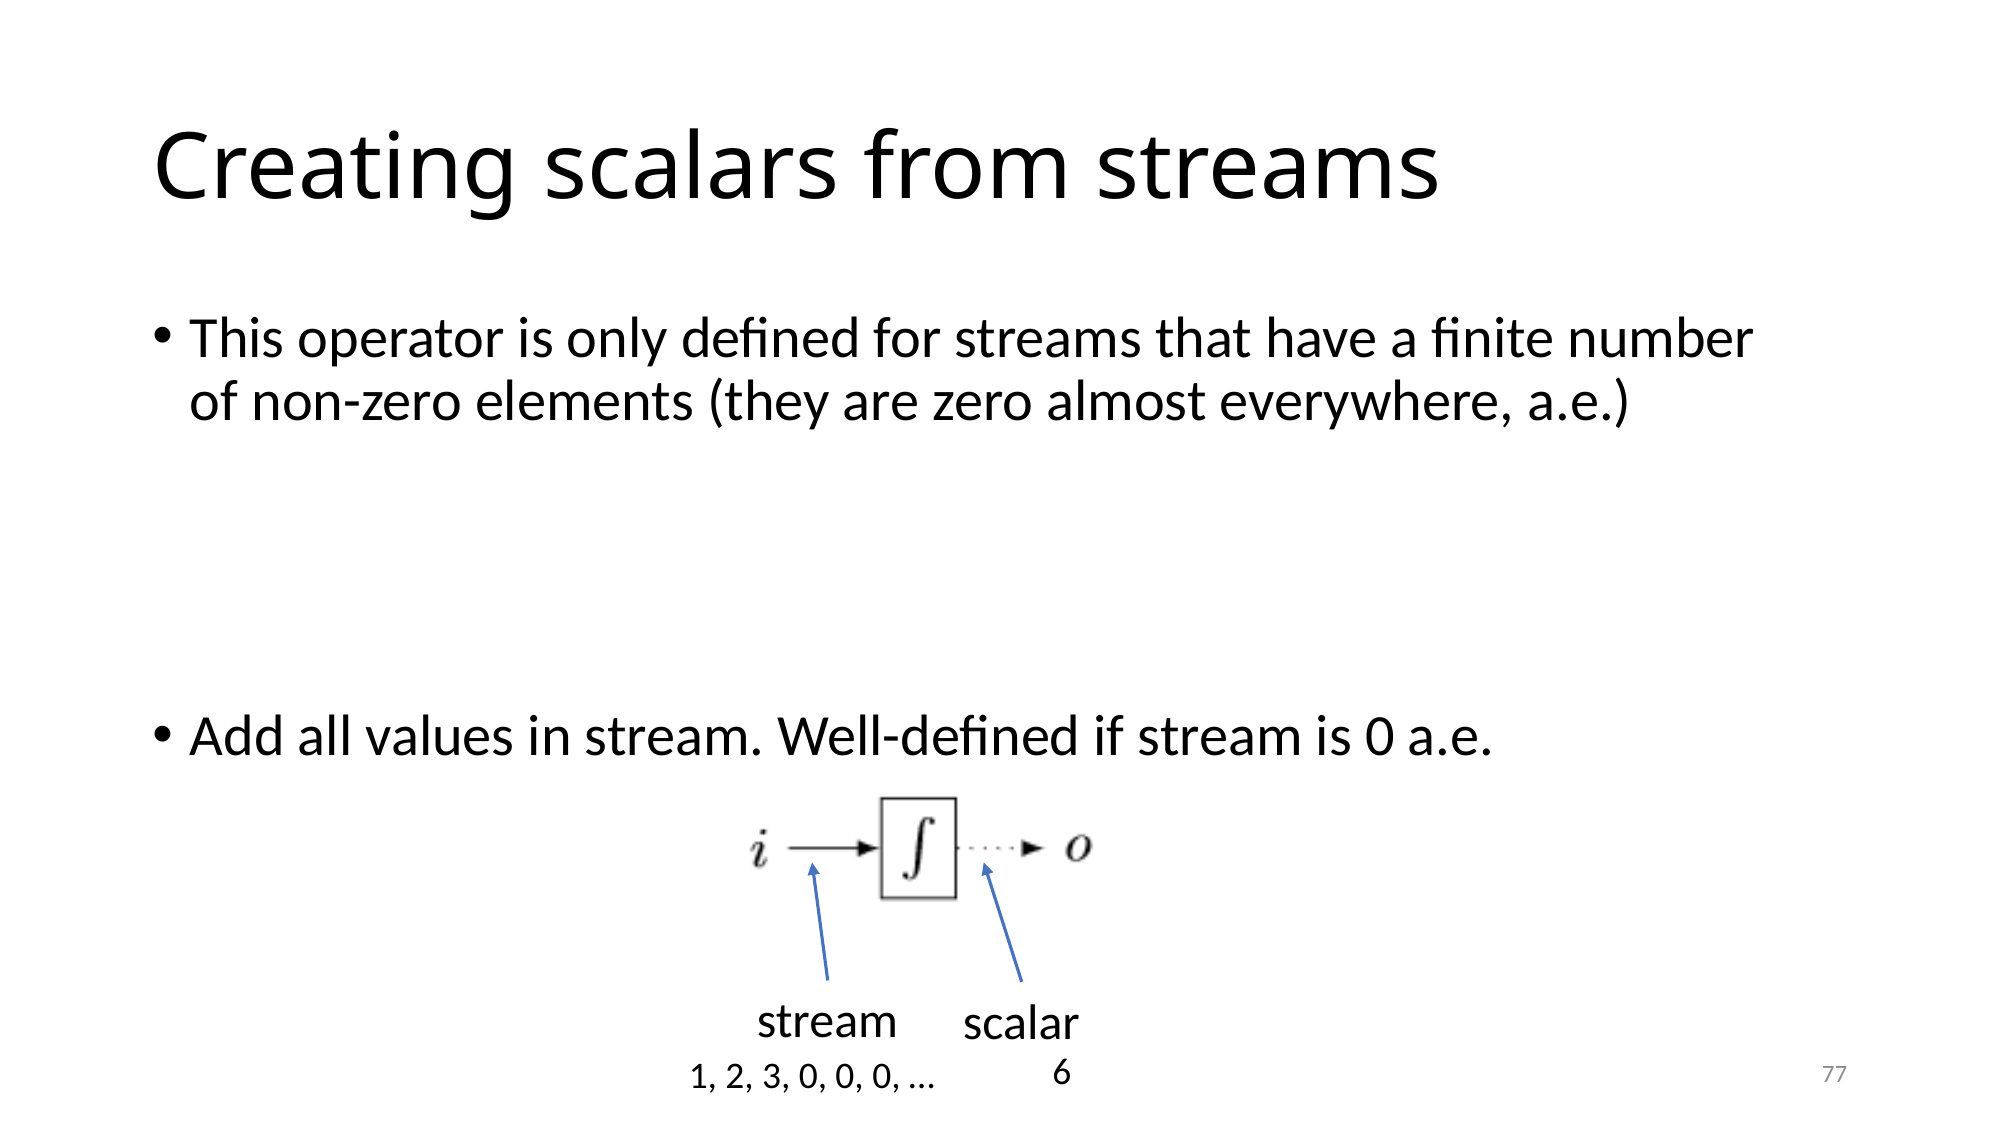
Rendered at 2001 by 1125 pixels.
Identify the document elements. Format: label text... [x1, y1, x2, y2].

text_box 1, 2, 3, 0, 0, 0, … [673, 1043, 951, 1104]
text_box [812, 862, 828, 981]
text_box 6 [1037, 1039, 1087, 1099]
picture [741, 793, 1108, 907]
text_box scalar [948, 981, 1096, 1057]
slide_number 77 [1798, 1042, 1863, 1103]
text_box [983, 862, 1022, 982]
text_box stream [742, 980, 914, 1043]
title Creating scalars from streams [137, 59, 1863, 278]
